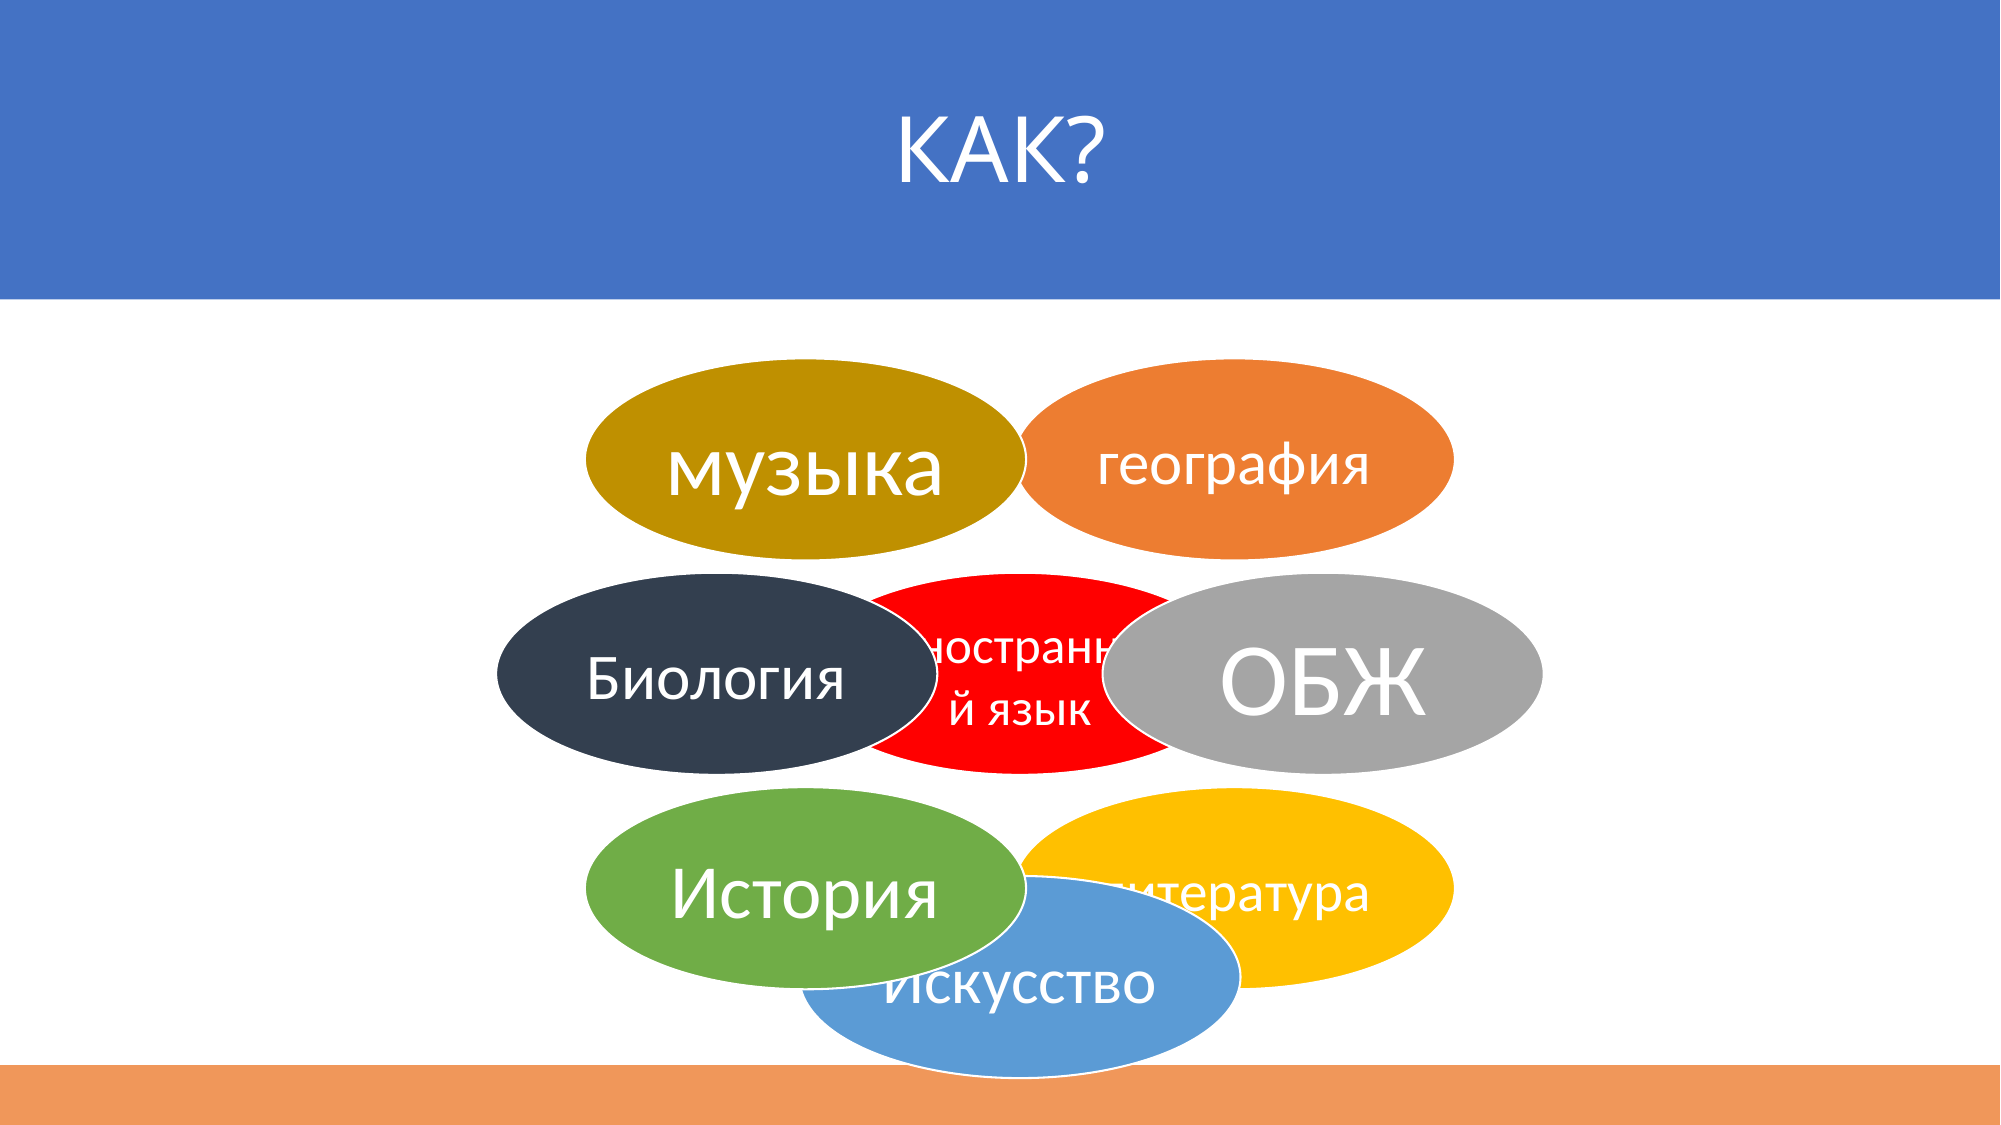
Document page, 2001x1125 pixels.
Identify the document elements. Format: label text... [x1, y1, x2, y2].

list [137, 269, 1903, 1079]
title КАК? [137, 59, 1863, 247]
